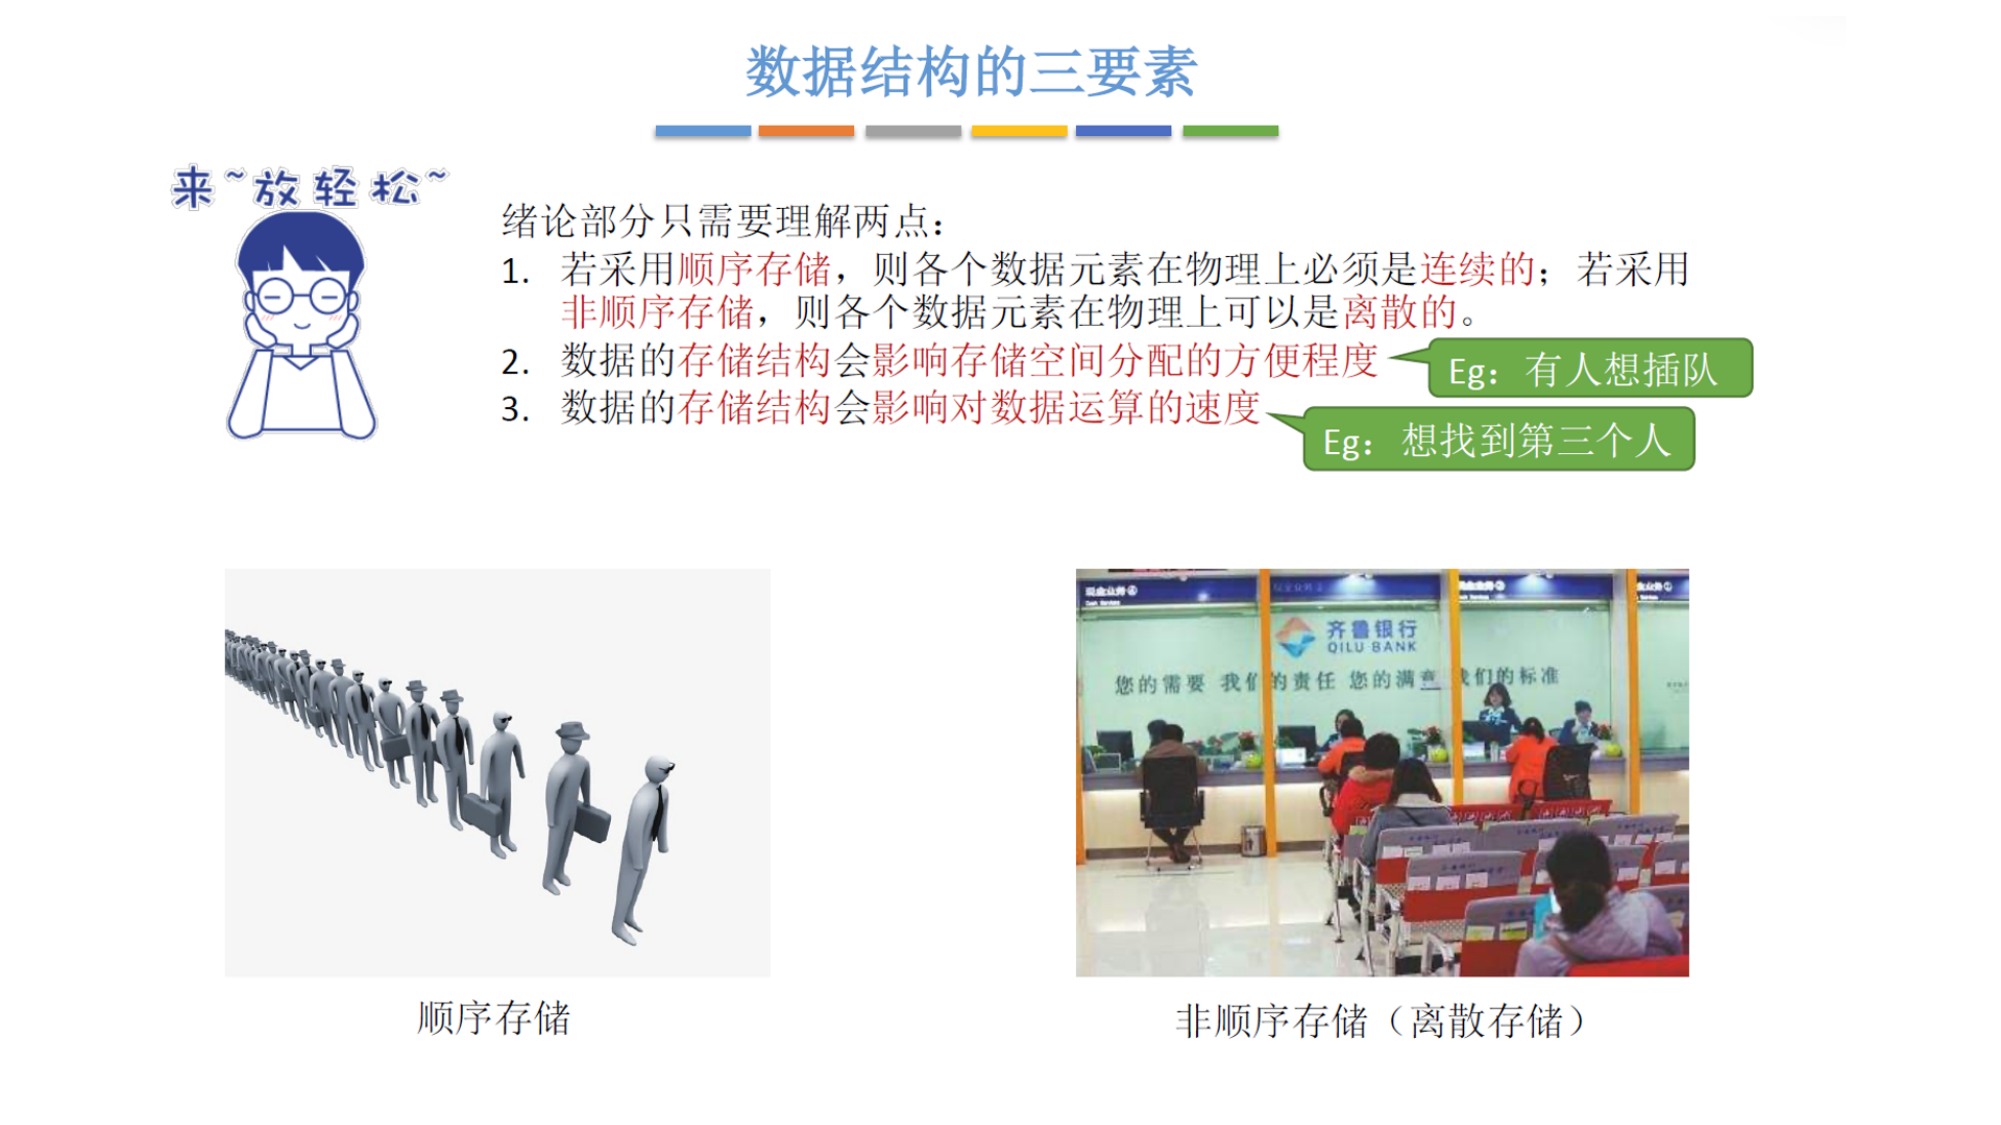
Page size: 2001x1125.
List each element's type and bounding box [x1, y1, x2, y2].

picture [147, 13, 1853, 1111]
